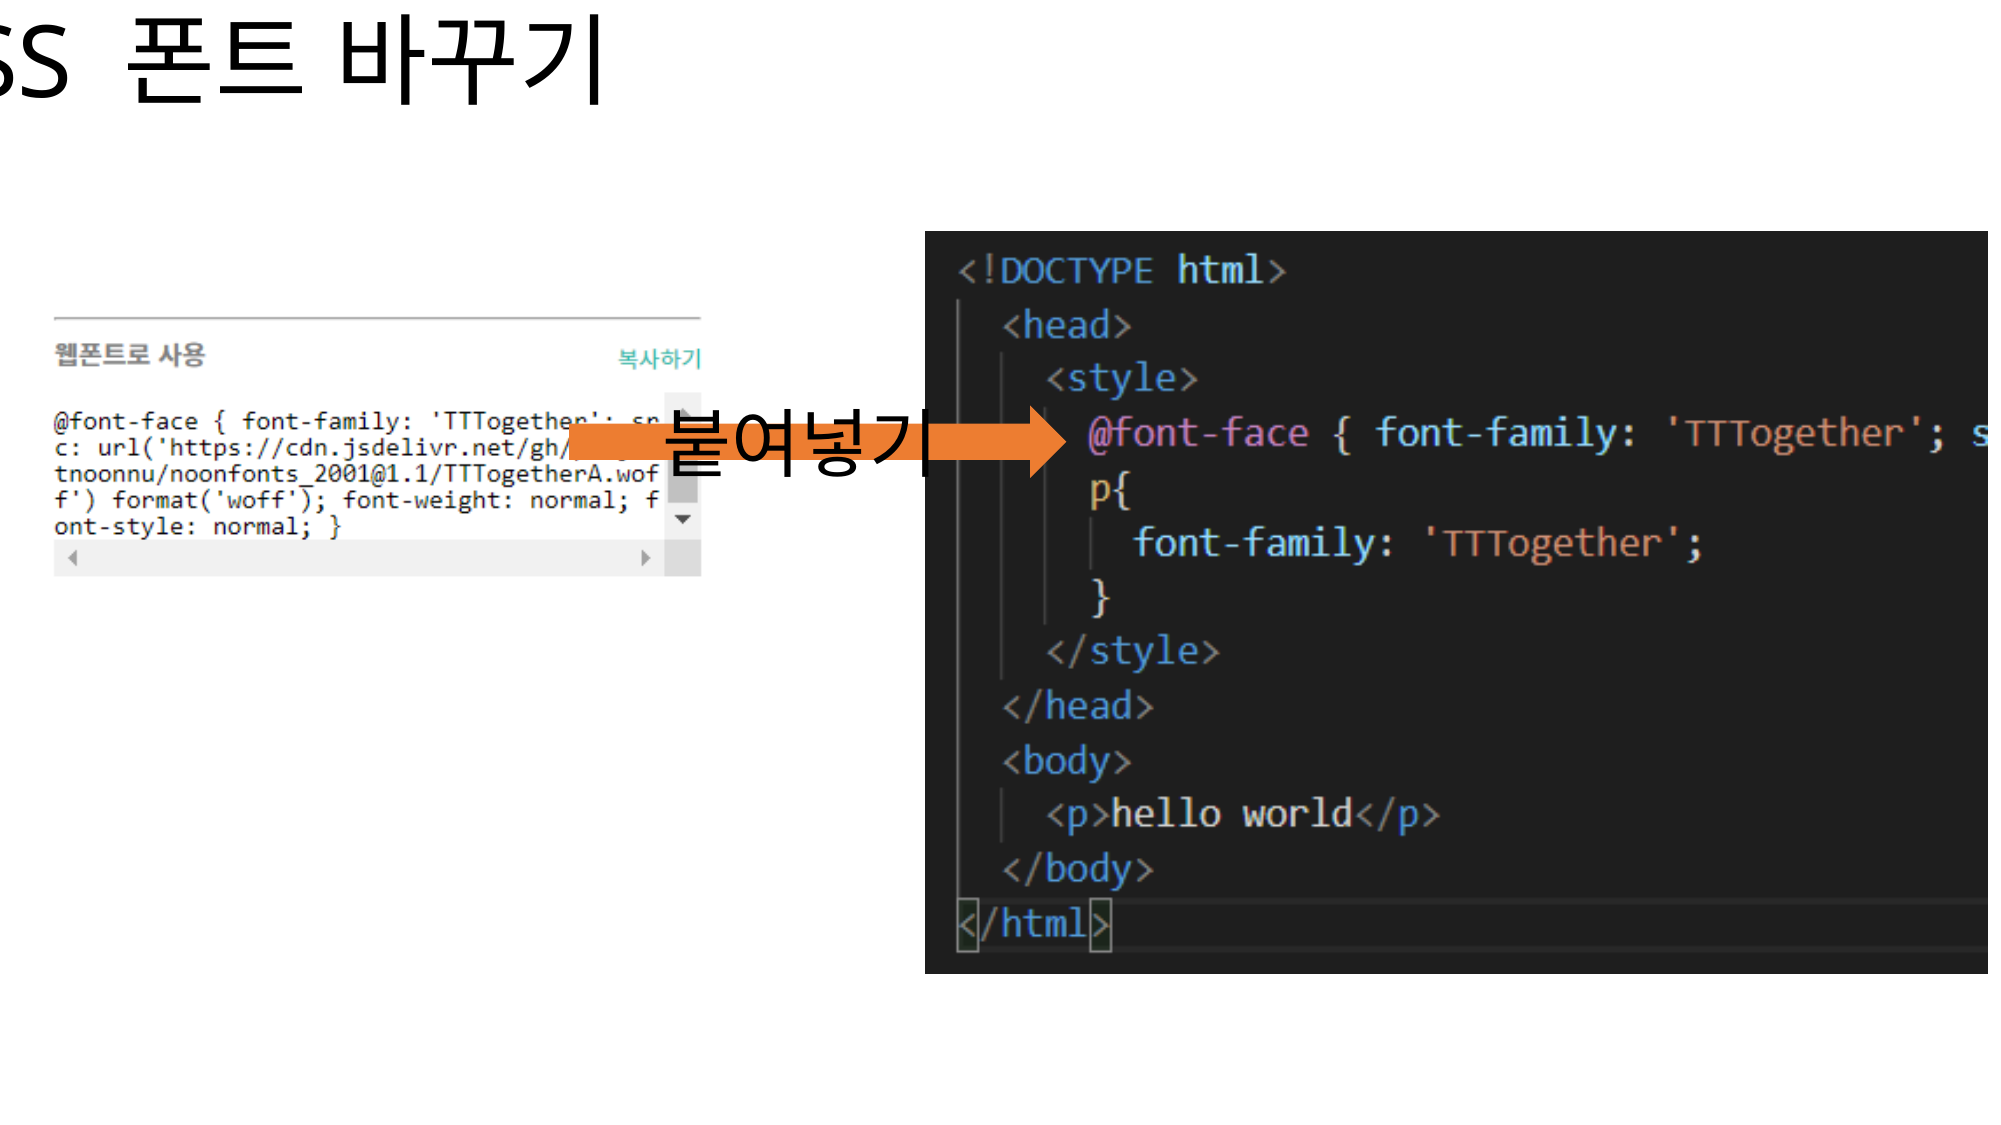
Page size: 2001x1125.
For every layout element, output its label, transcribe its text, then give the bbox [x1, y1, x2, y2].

picture [23, 265, 740, 631]
text_box CSS 폰트 바꾸기 [0, 0, 626, 125]
text_box 붙여넣기 [740, 388, 925, 494]
picture [925, 231, 1988, 974]
